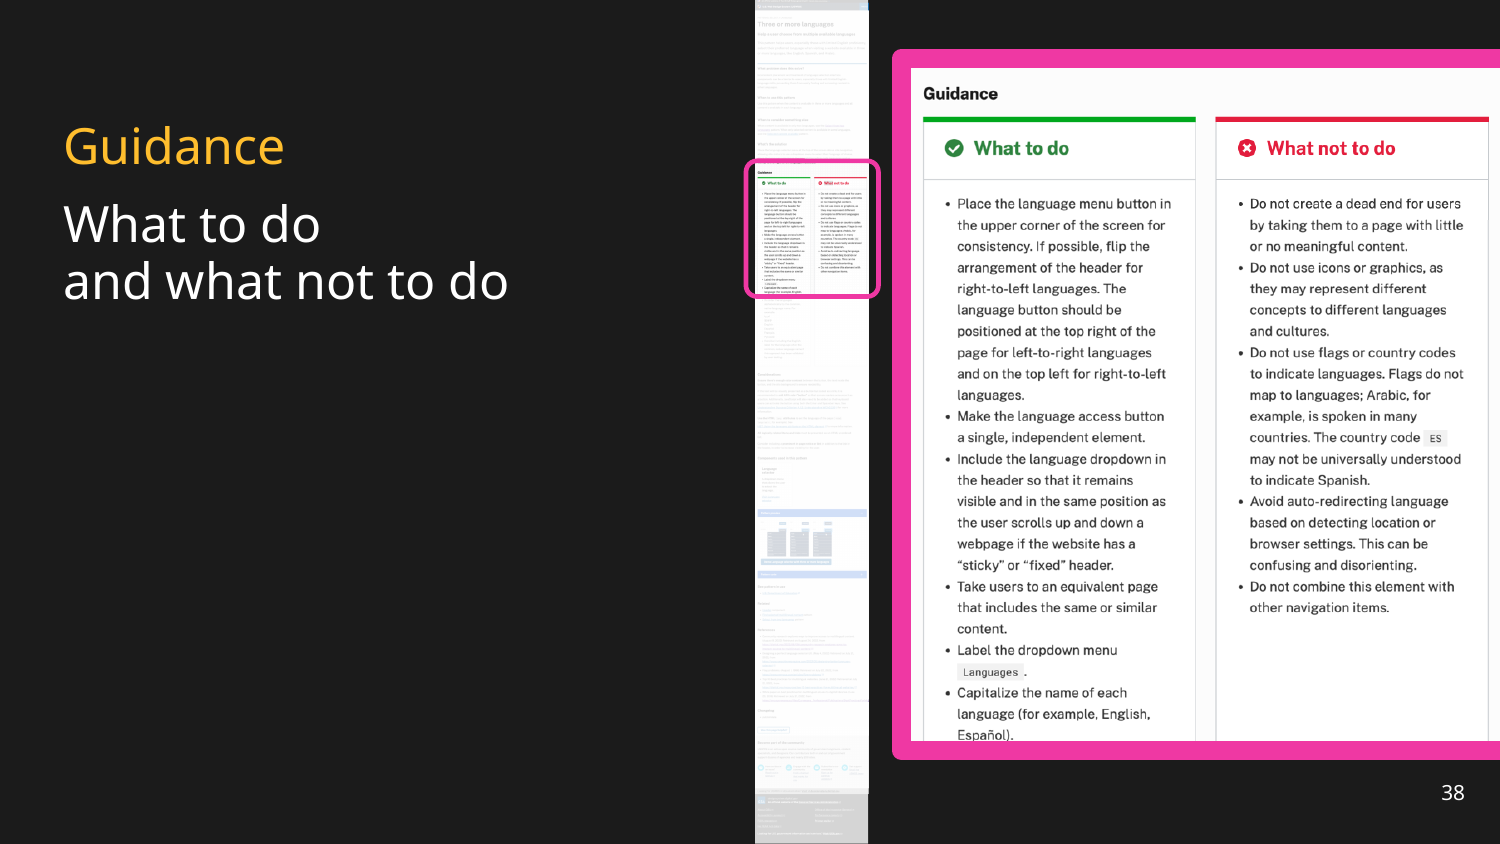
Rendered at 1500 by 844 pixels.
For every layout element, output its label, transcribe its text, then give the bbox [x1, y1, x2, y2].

title Guidance [48, 81, 638, 181]
slide_number 38 [1389, 764, 1480, 830]
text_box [745, 0, 879, 844]
picture [910, 54, 1500, 751]
text_box [901, 58, 906, 751]
list What to do and what not to do [48, 181, 645, 776]
